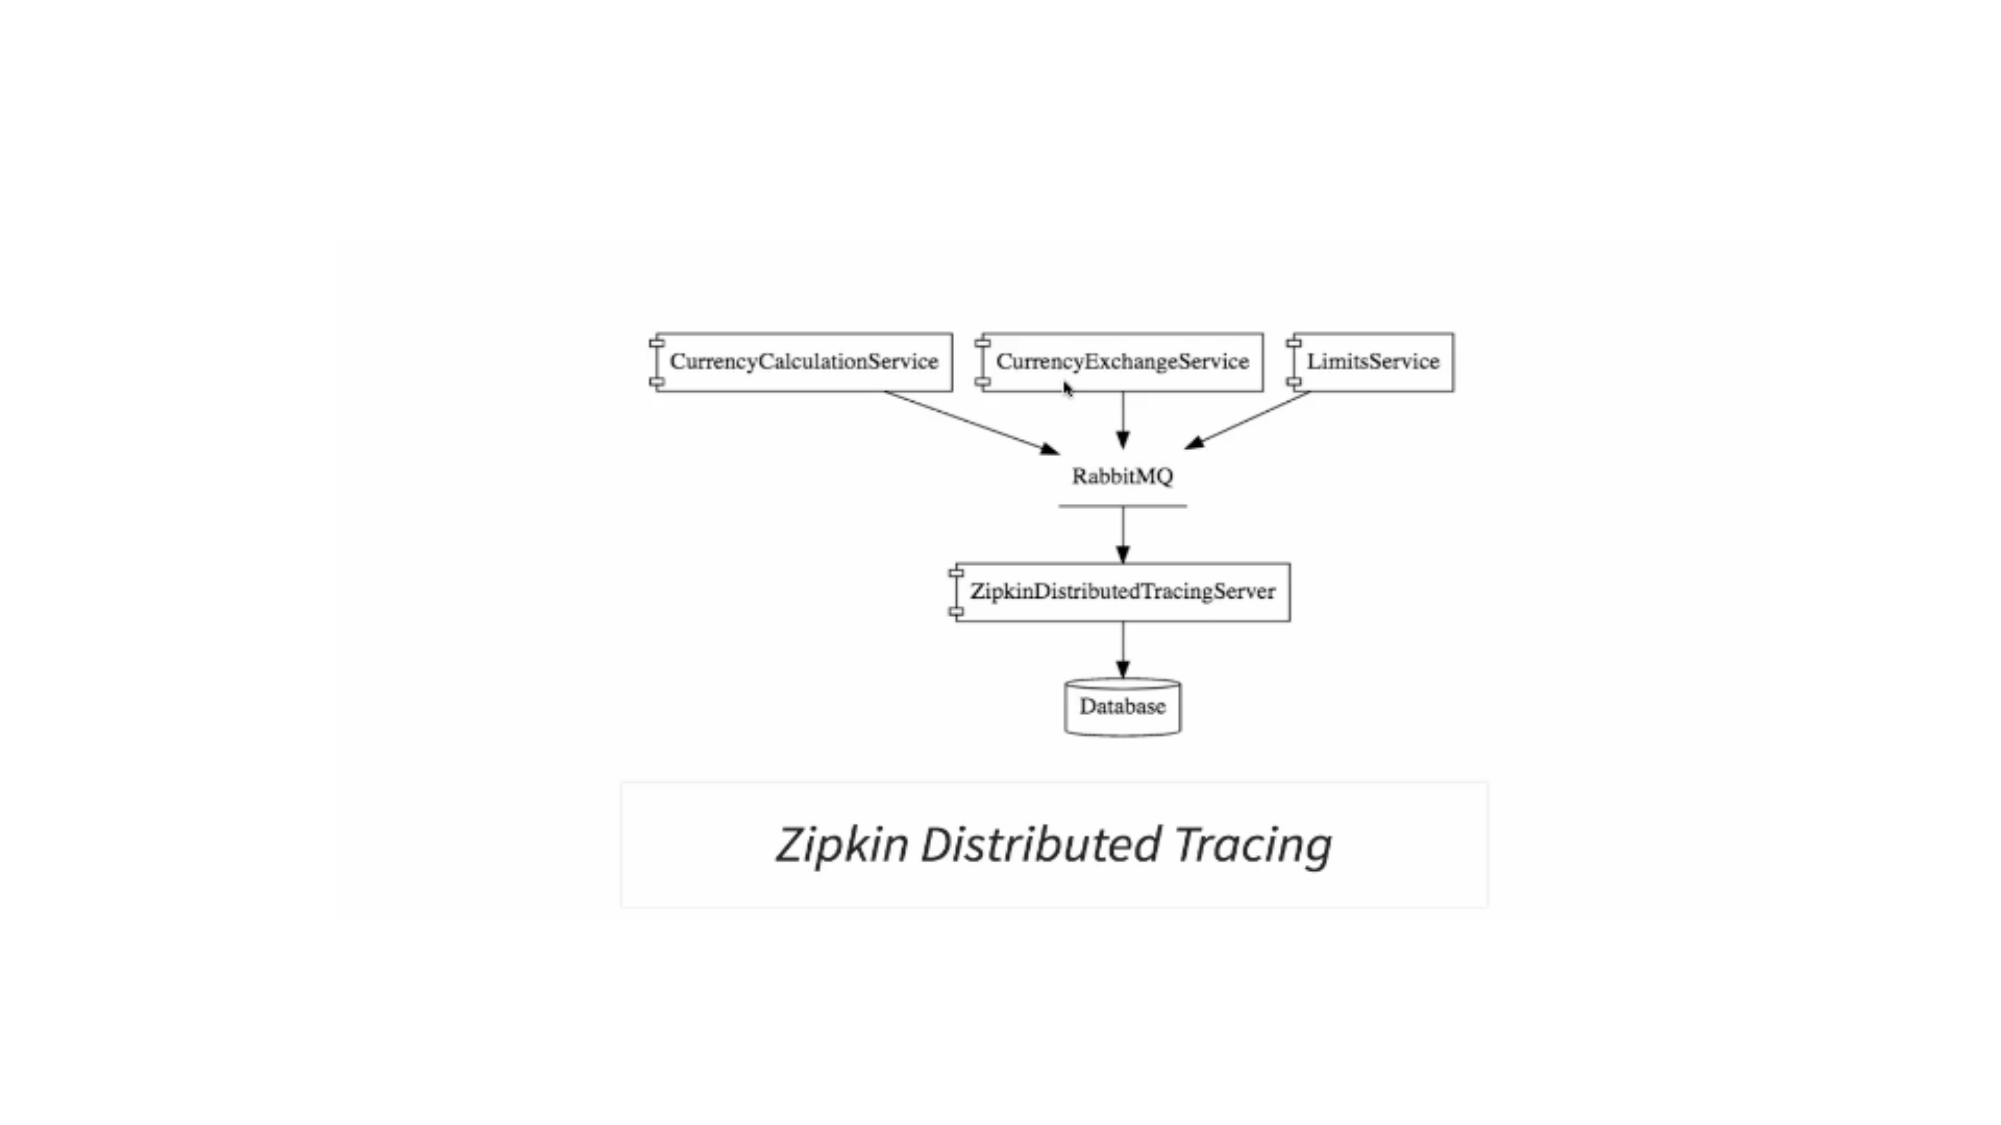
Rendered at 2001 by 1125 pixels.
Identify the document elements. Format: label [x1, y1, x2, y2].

list [337, 238, 1771, 921]
